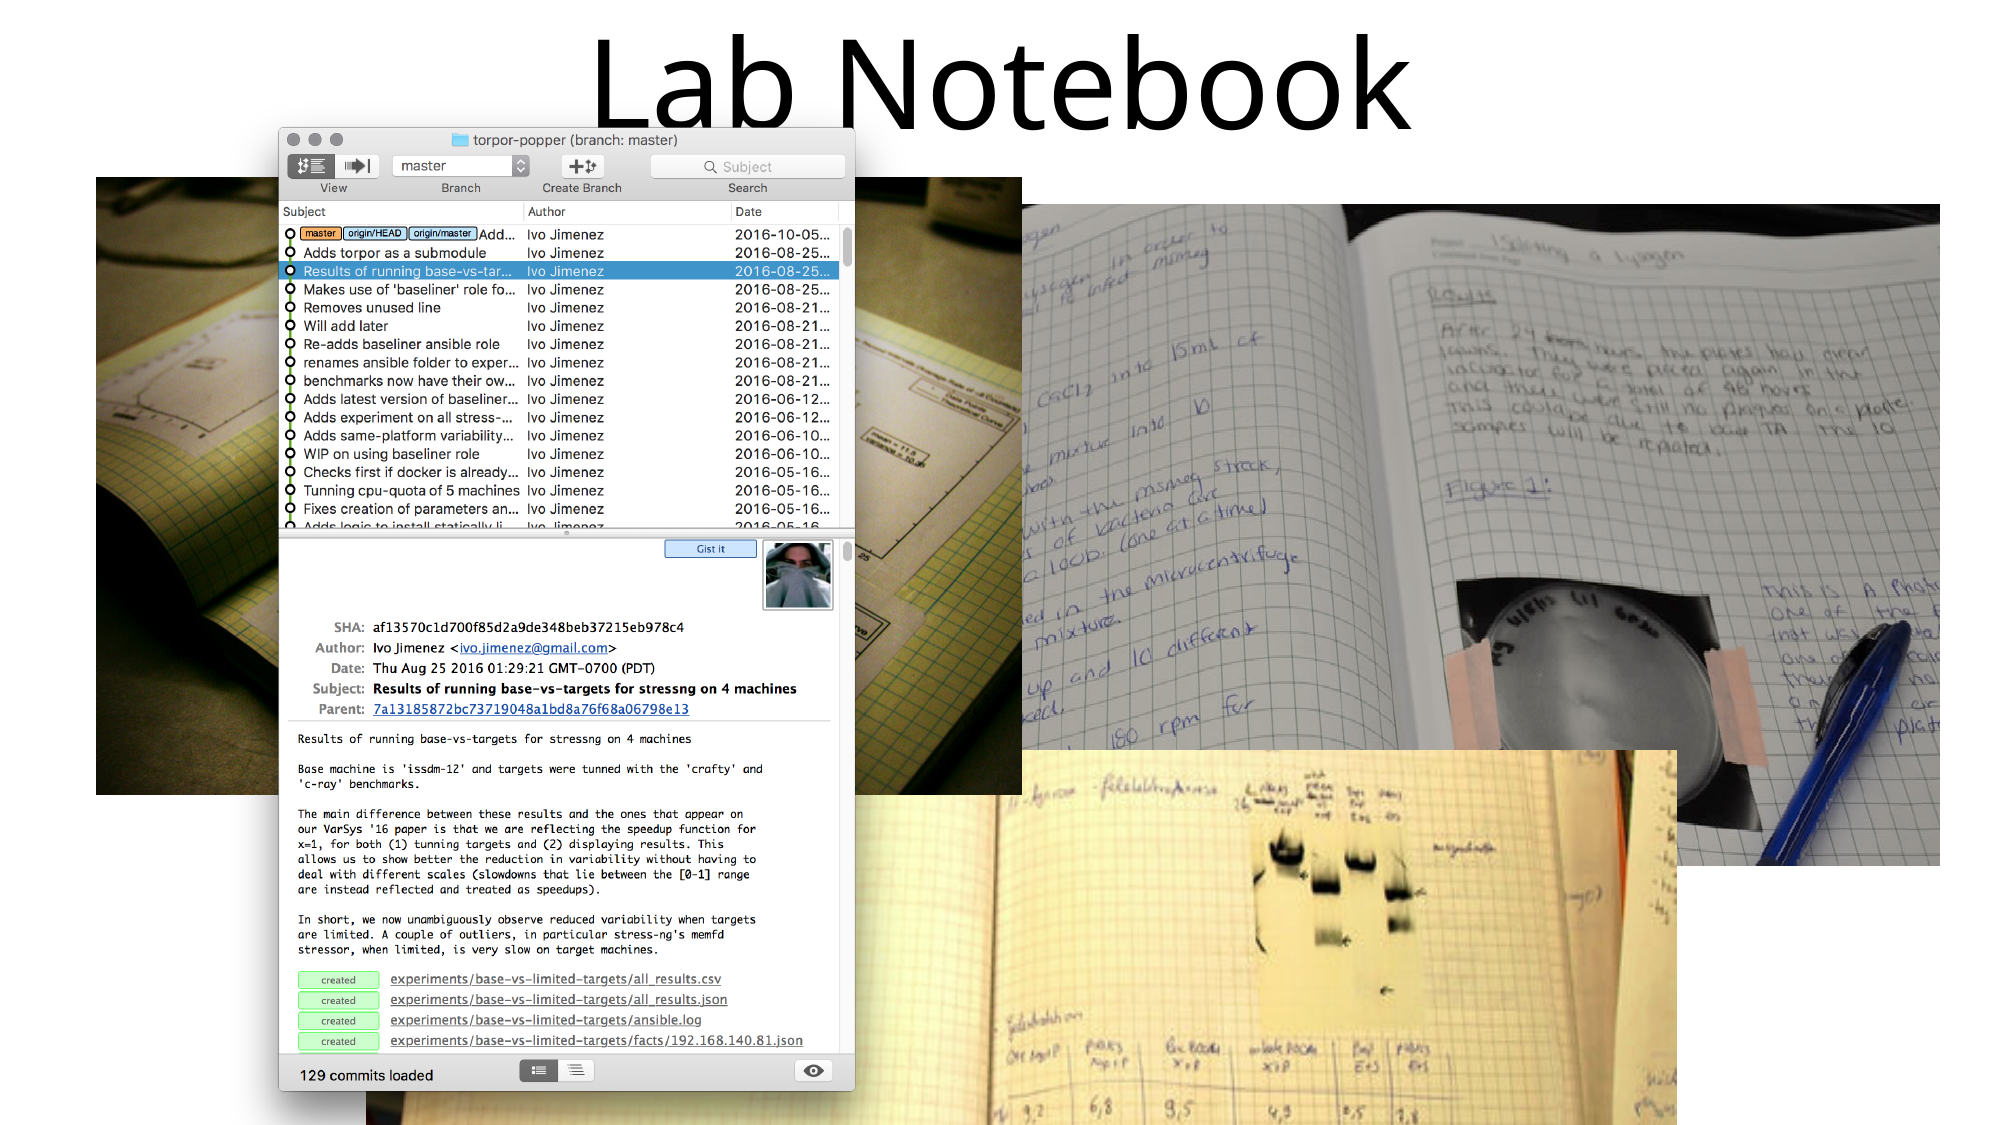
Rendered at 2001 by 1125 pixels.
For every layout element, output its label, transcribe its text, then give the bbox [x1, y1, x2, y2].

picture [96, 93, 1940, 1125]
title Lab Notebook [324, 45, 1675, 134]
